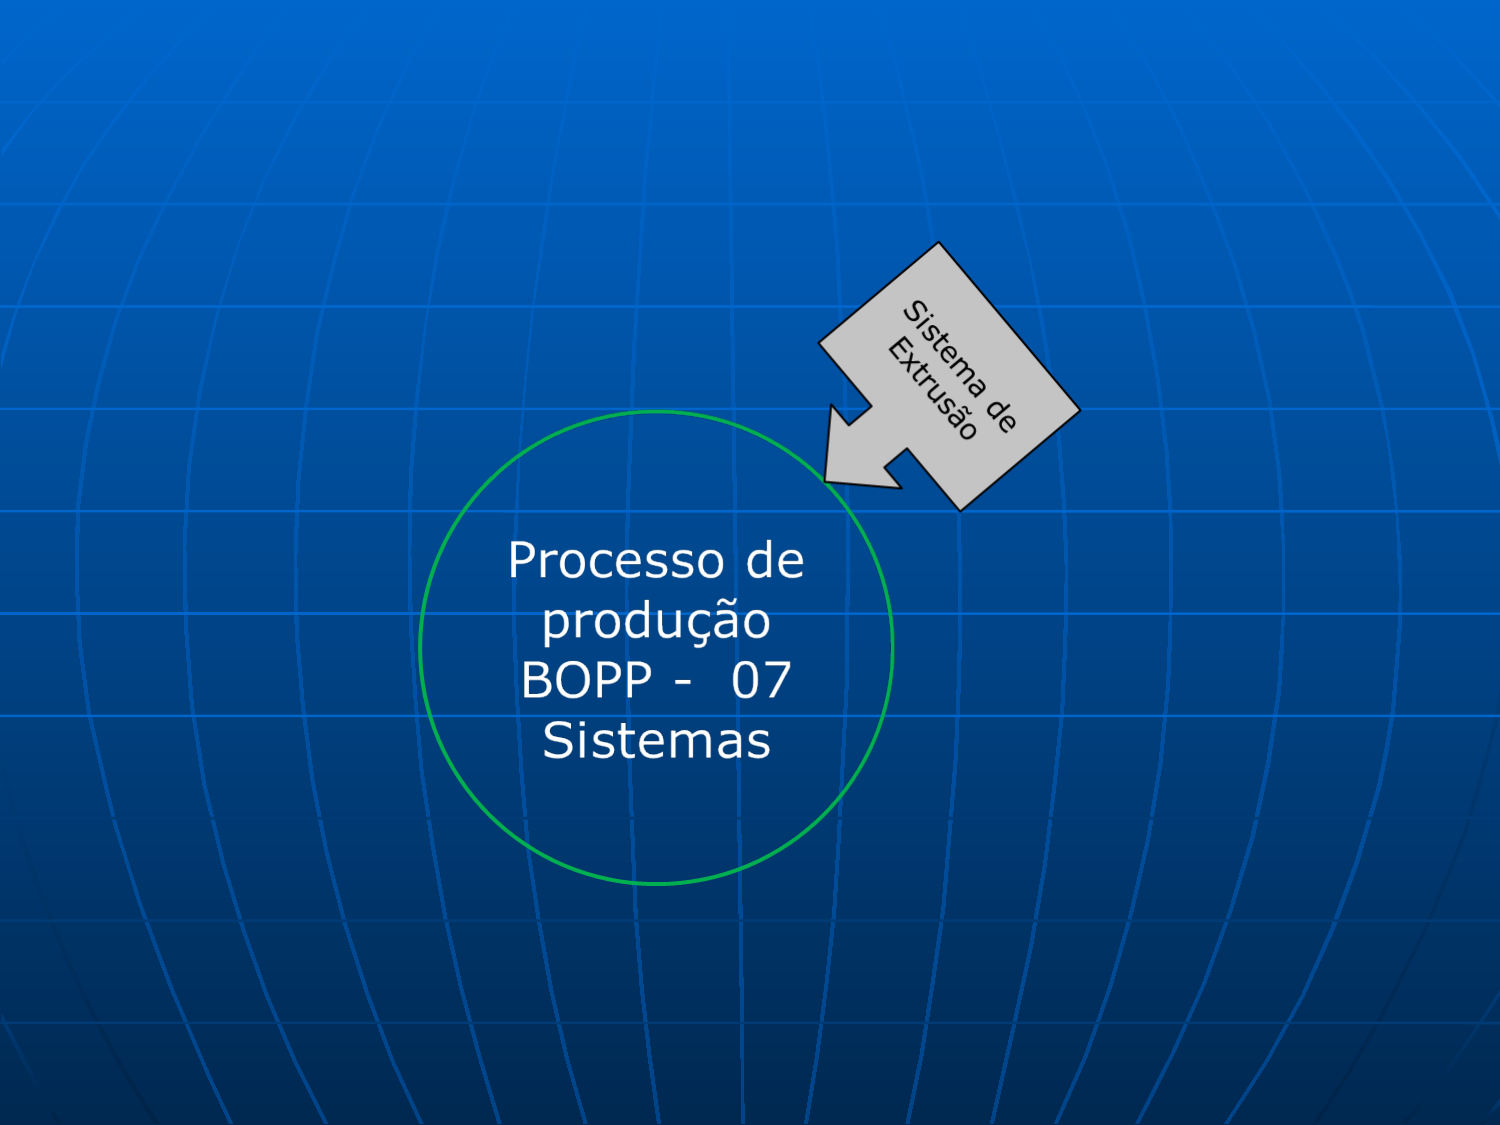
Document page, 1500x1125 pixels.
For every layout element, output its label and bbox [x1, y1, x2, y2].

picture [418, 240, 1082, 886]
